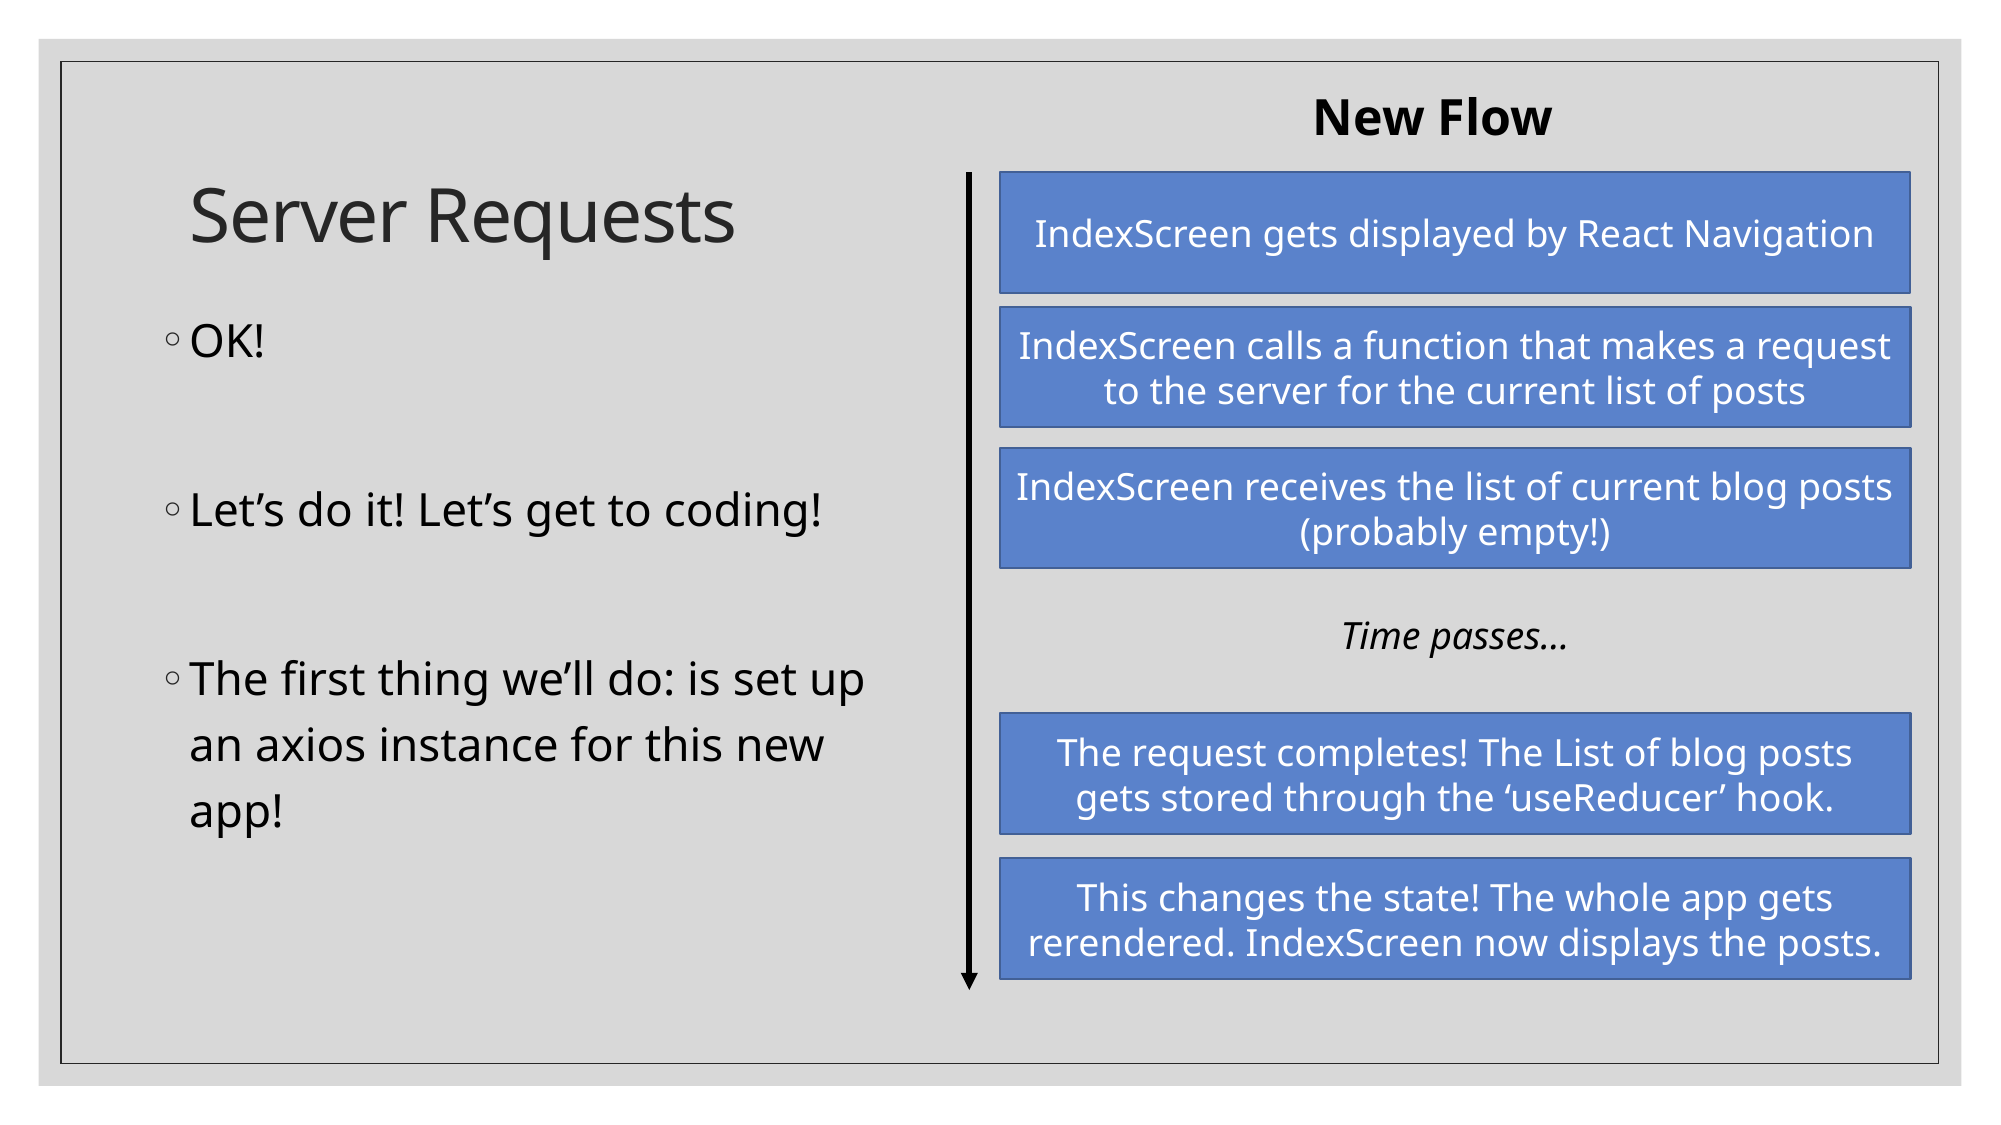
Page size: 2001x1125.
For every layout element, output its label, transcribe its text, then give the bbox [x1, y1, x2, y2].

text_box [969, 77, 1911, 990]
title Server Requests [174, 105, 963, 331]
list OK! Let’s do it! Let’s get to coding! The first thing we’ll do: is set up an axios instance for this new app! [144, 292, 903, 1000]
